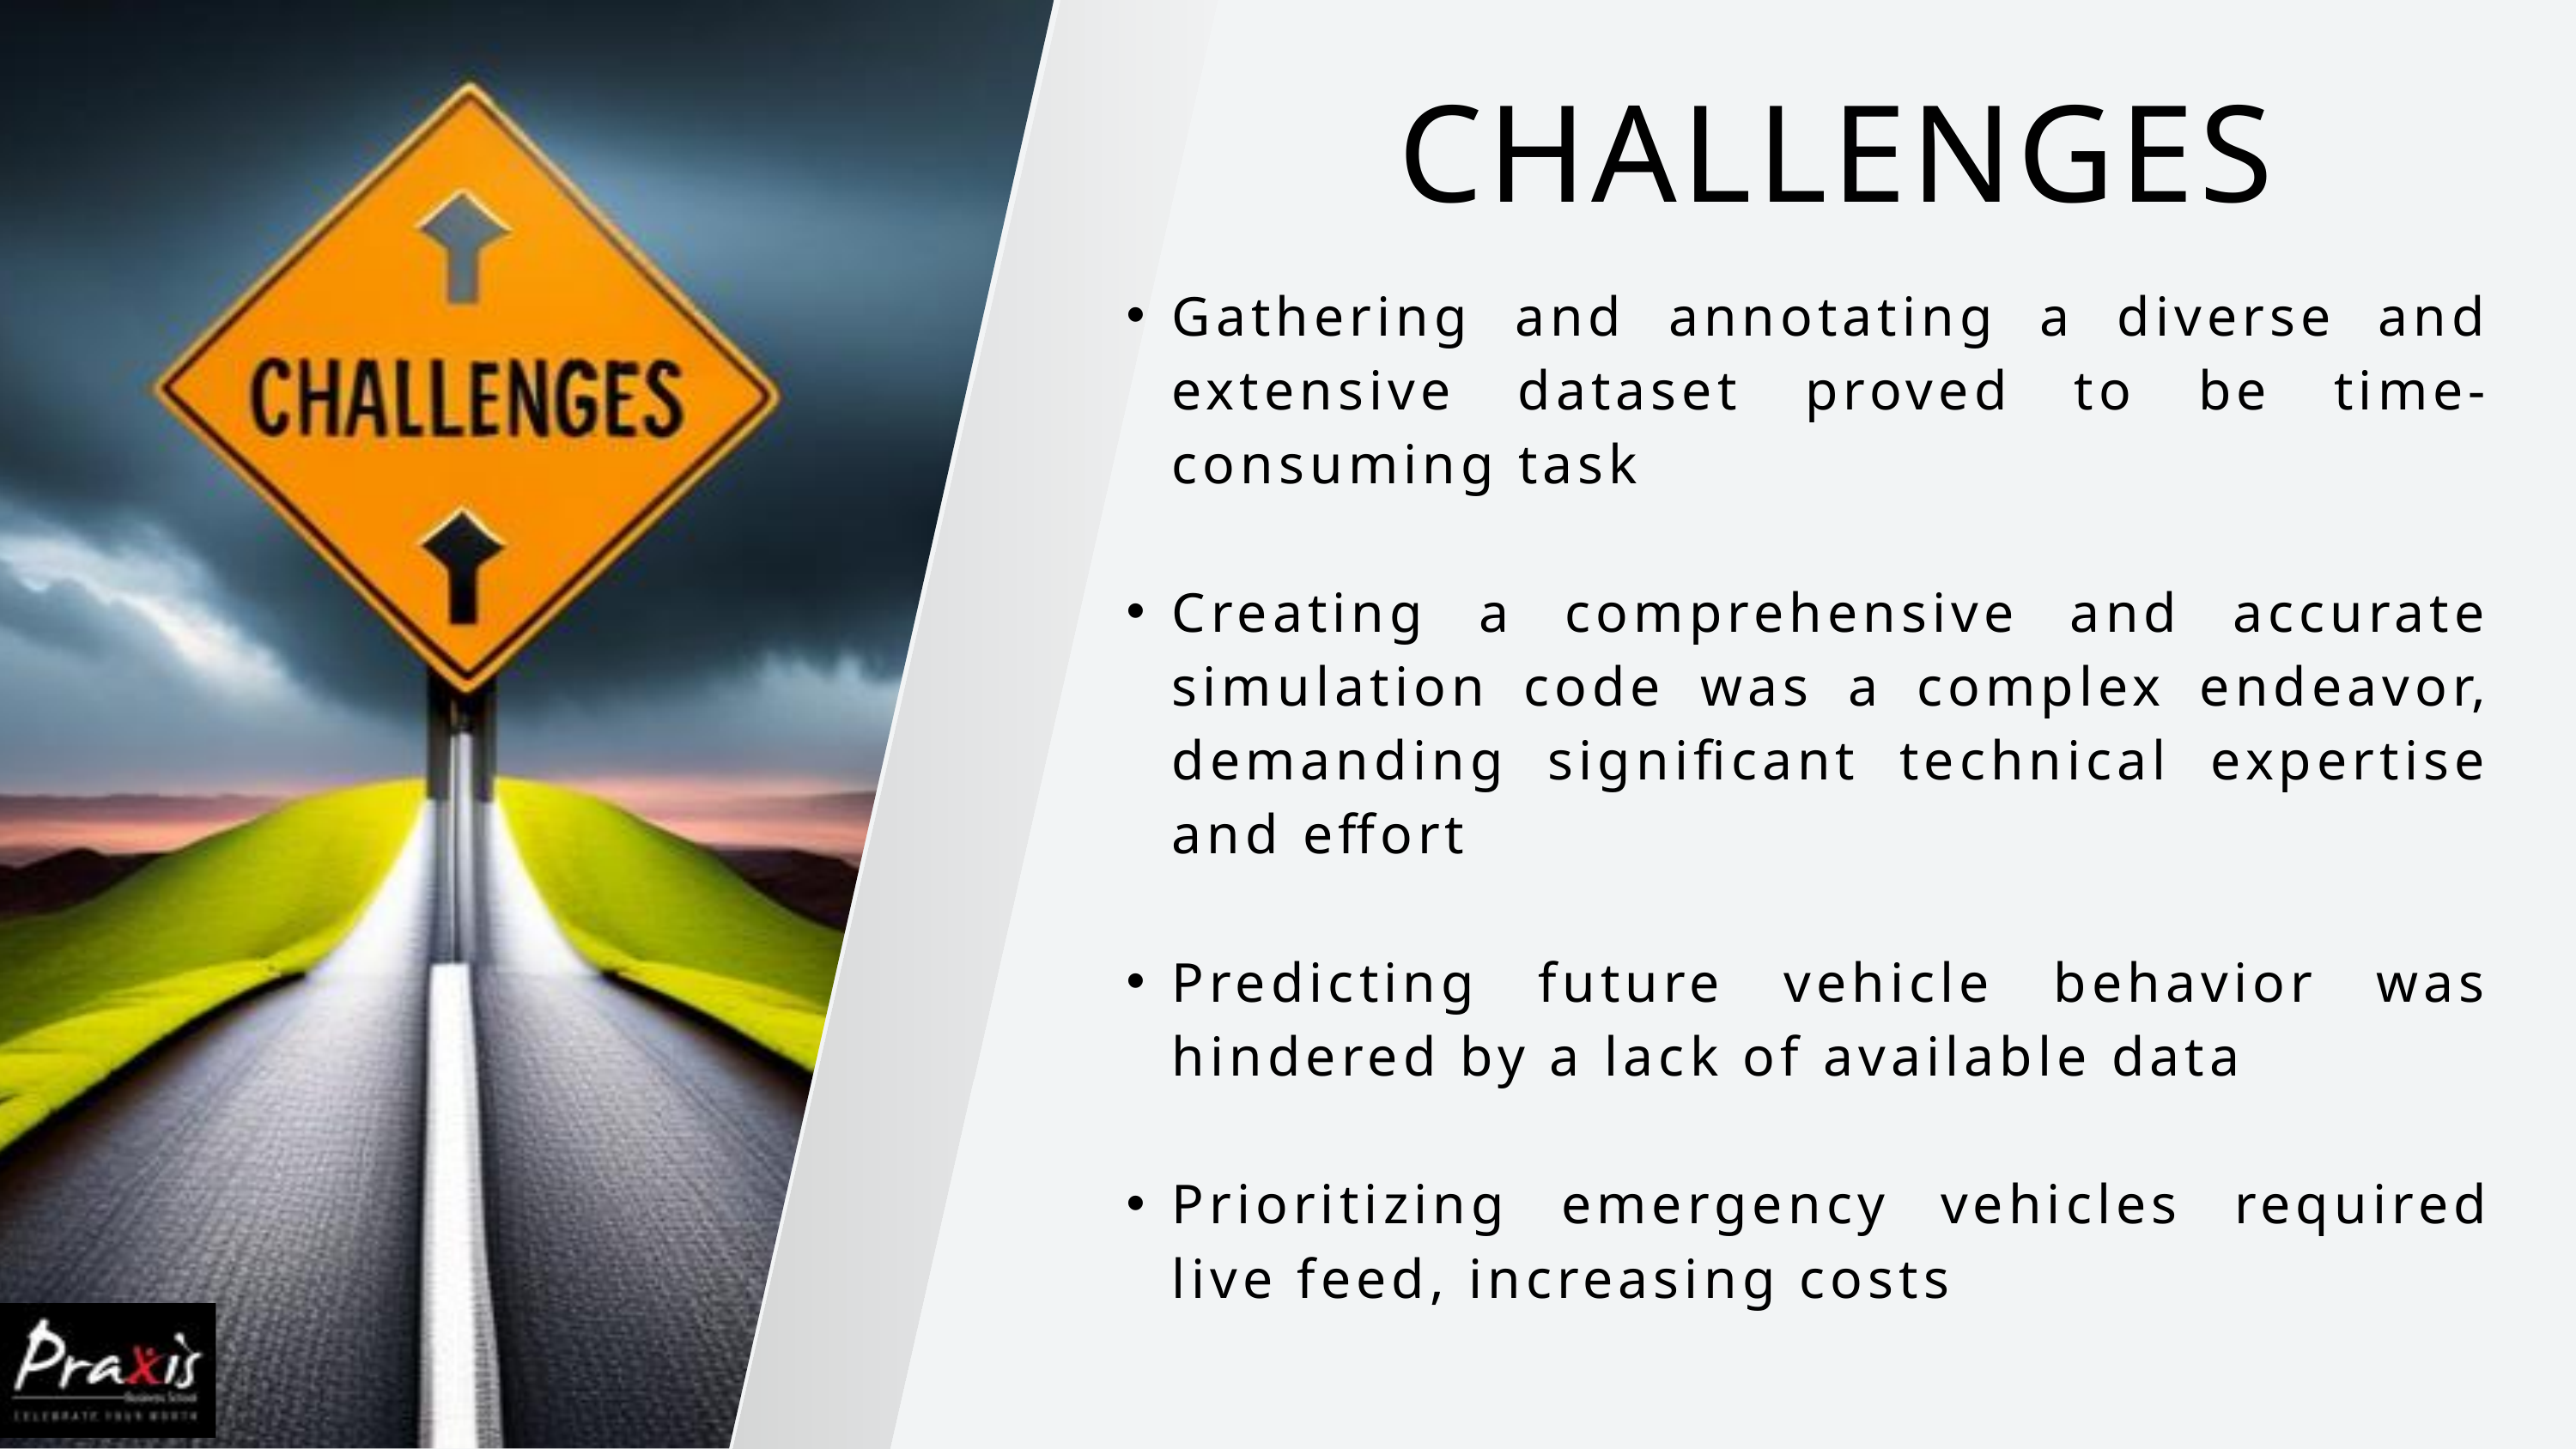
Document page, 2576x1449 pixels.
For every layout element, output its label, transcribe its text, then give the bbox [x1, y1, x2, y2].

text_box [0, 0, 1054, 1449]
text_box CHALLENGES [1317, 44, 2395, 230]
text_box Gathering and annotating a diverse and extensive dataset proved to be time-consuming task Creating a comprehensive and accurate simulation code was a complex endeavor, demanding significant technical expertise and effort Predicting future vehicle behavior was hindered by a lack of available data Prioritizing emergency vehicles required live feed, increasing costs [1080, 272, 2493, 1309]
